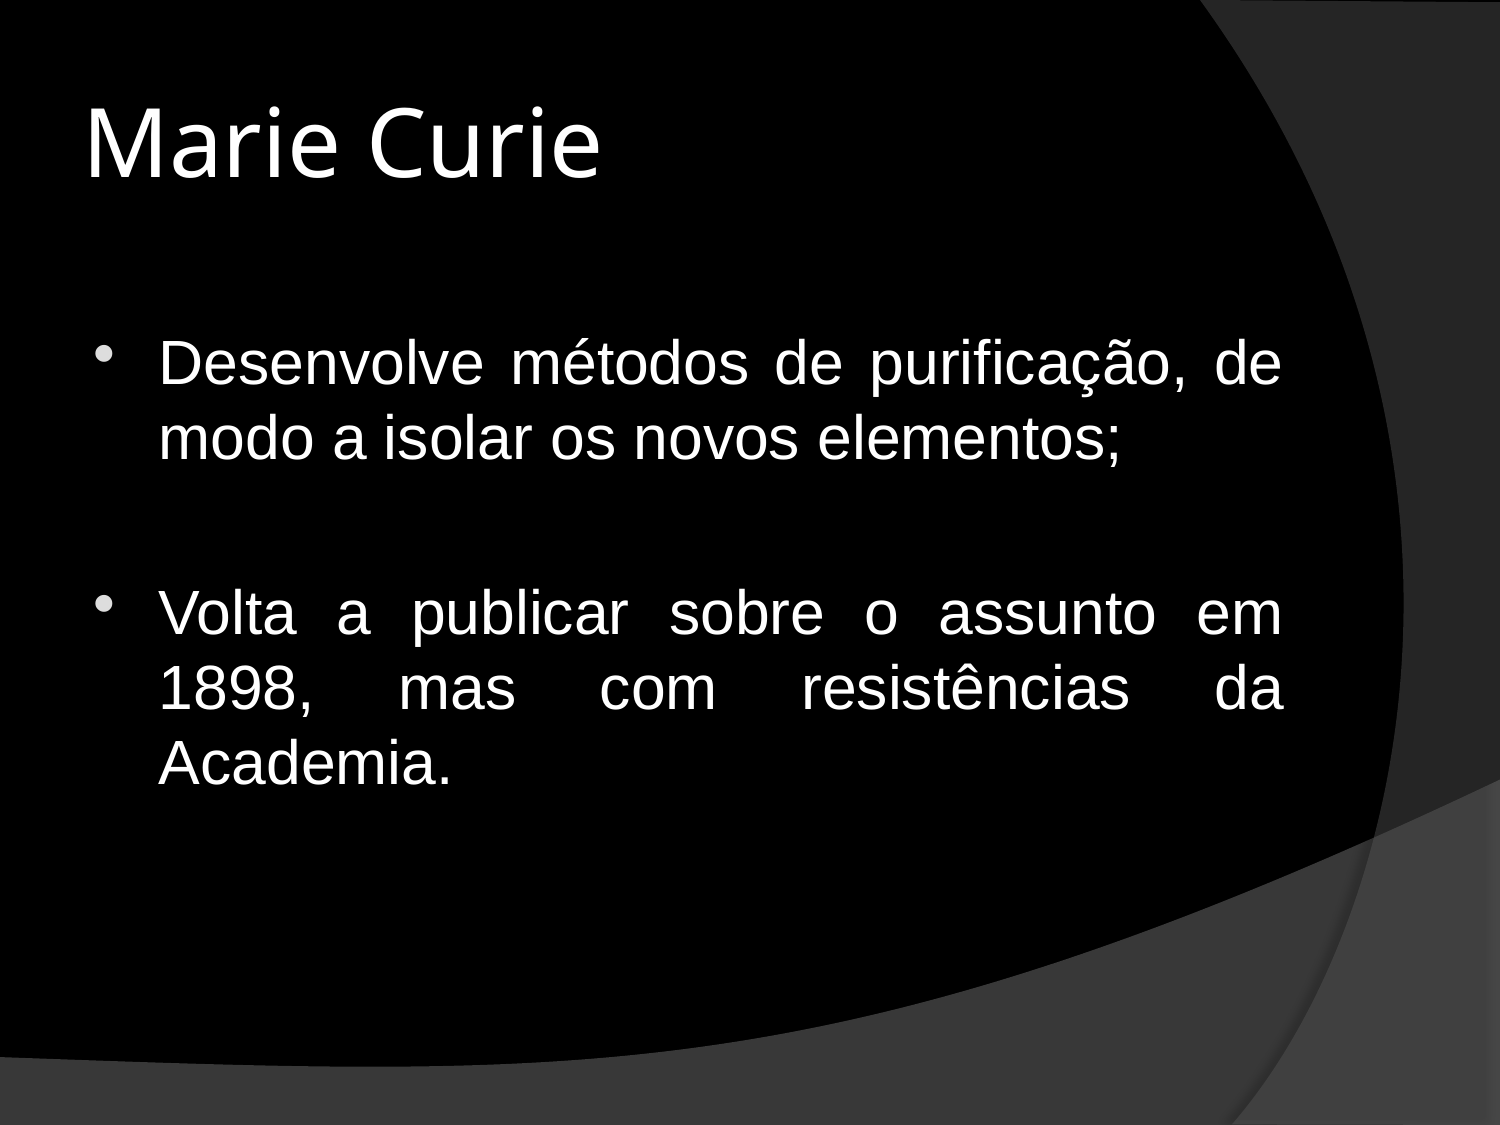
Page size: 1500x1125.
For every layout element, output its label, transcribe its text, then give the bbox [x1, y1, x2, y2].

title Marie Curie [75, 45, 1300, 233]
list Desenvolve métodos de purificação, de modo a isolar os novos elementos; Volta a publicar sobre o assunto em 1898, mas com resistências da Academia. [75, 314, 1300, 1005]
